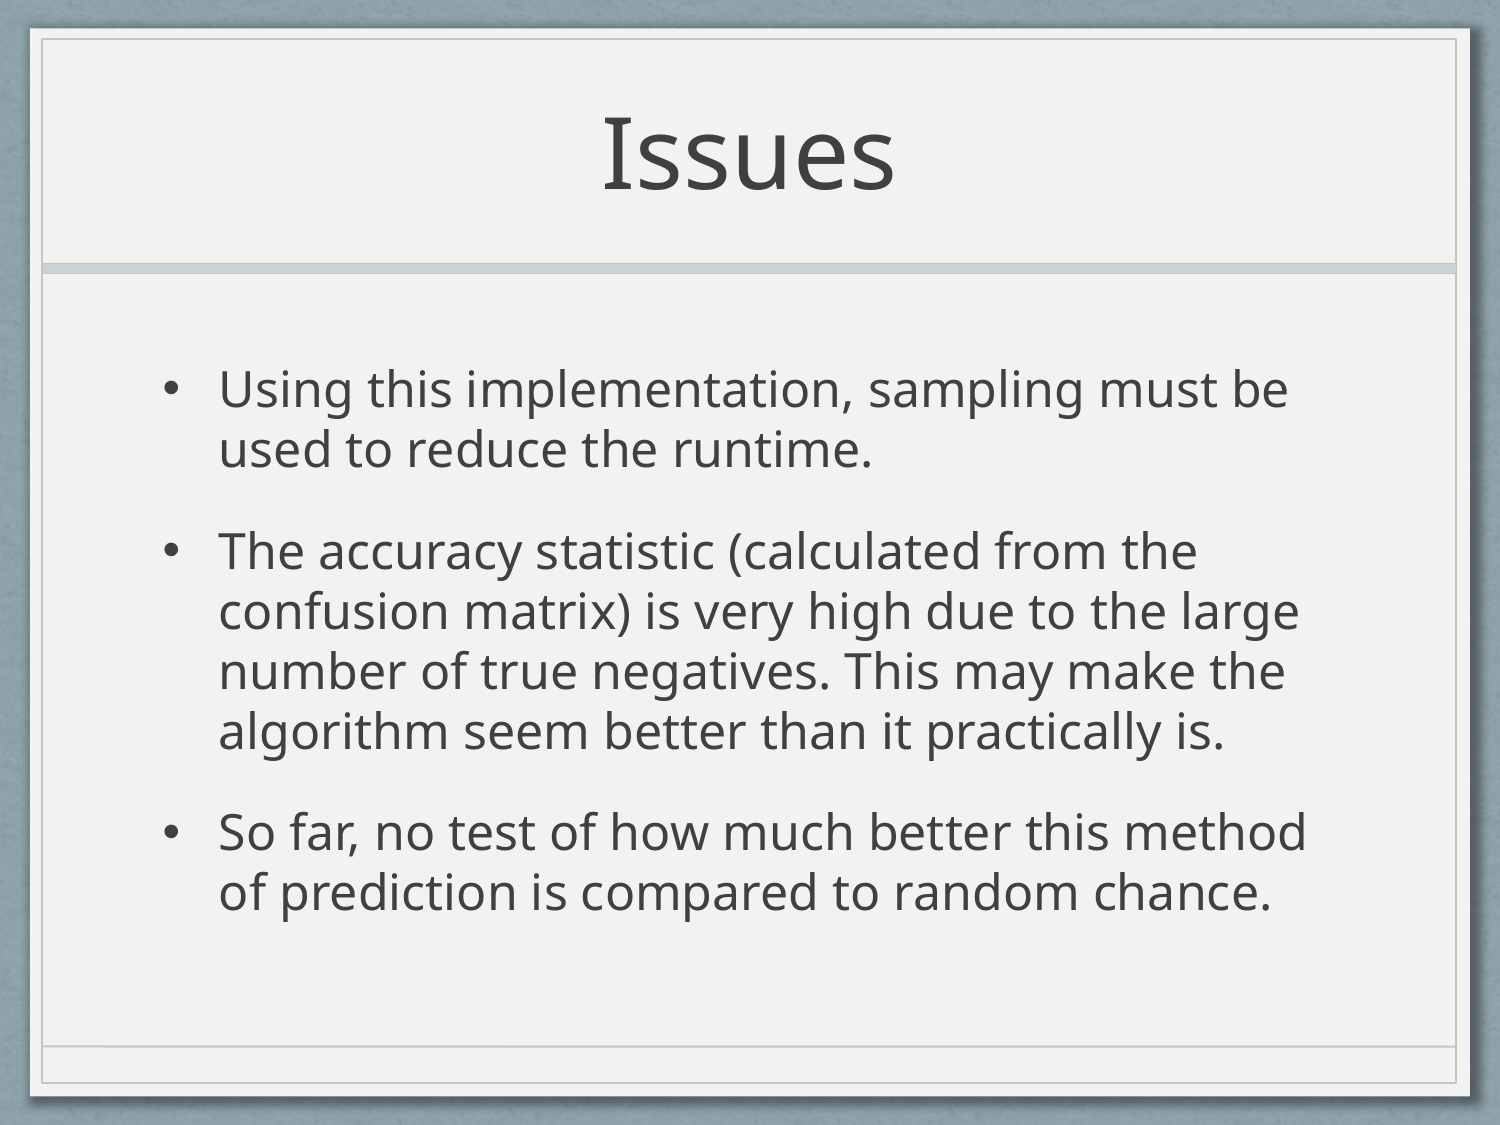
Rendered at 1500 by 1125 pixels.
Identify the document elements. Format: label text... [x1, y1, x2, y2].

title Issues [147, 40, 1353, 260]
list Using this implementation, sampling must be used to reduce the runtime. The accuracy statistic (calculated from the confusion matrix) is very high due to the large number of true negatives. This may make the algorithm seem better than it practically is. So far, no test of how much better this method of prediction is compared to random chance. [147, 350, 1353, 995]
